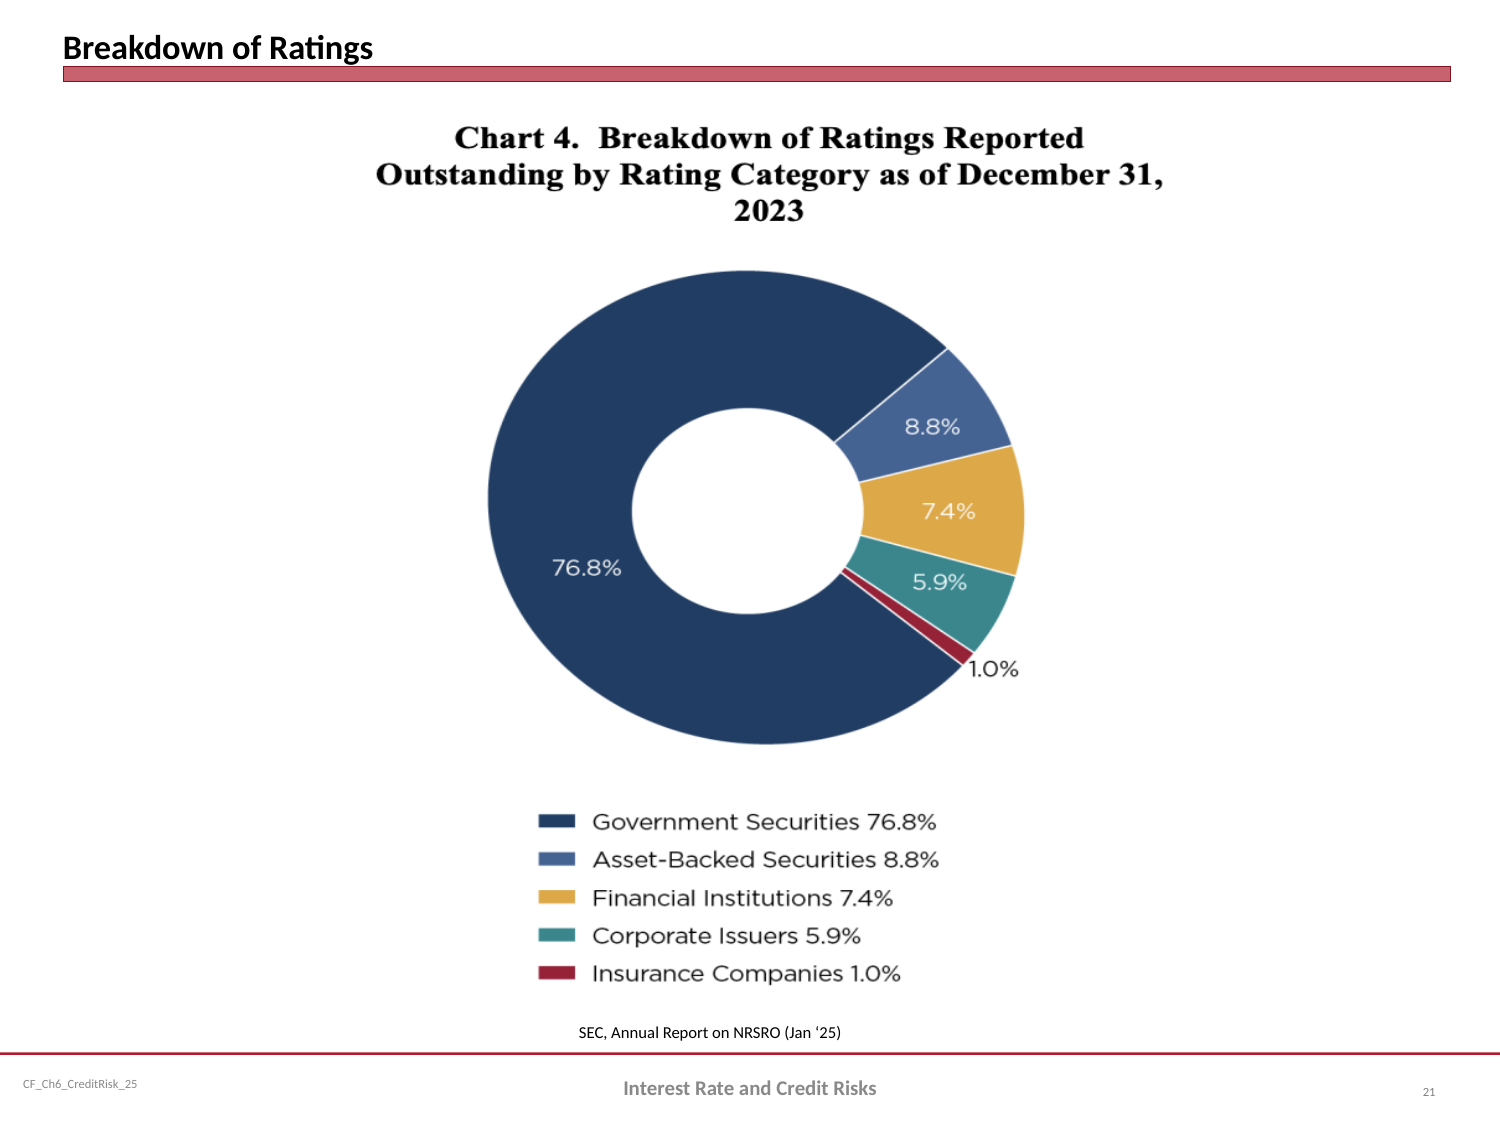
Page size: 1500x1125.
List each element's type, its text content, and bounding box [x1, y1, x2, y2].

footer Interest Rate and Credit Risks [512, 1056, 988, 1117]
title Breakdown of Ratings [62, 6, 1451, 67]
text_box SEC, Annual Report on NRSRO (Jan ‘25) [564, 1015, 857, 1050]
slide_number 21 [1375, 1061, 1451, 1122]
picture [362, 103, 1163, 1007]
